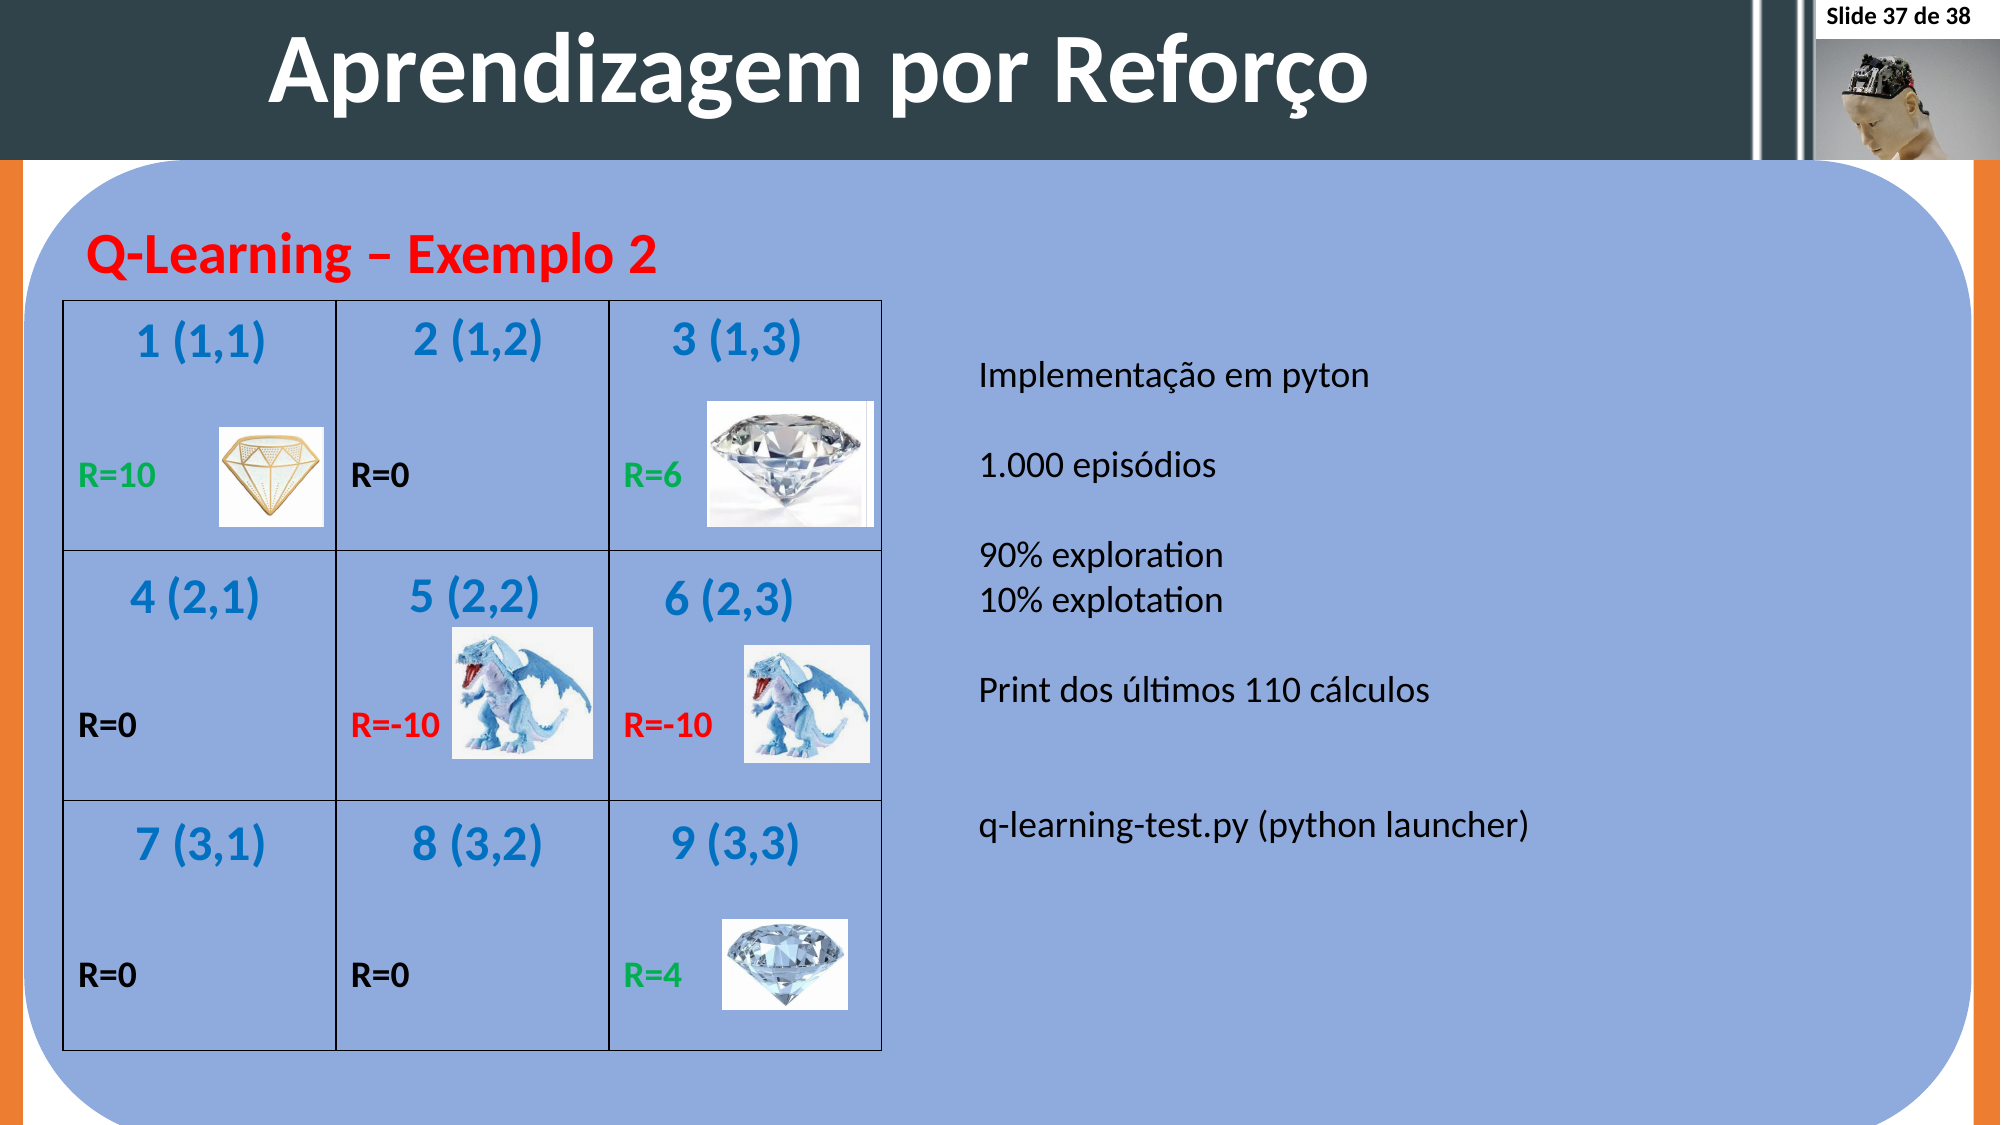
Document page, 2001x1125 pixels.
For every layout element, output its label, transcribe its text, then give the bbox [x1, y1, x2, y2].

table_header R=10 [64, 301, 335, 550]
text_box 1 (1,1) [120, 300, 313, 376]
table_cell R=-10 [337, 551, 608, 800]
picture [744, 645, 870, 763]
text_box [1975, 160, 2000, 1125]
picture [0, 0, 2000, 161]
text_box [22, 161, 156, 1125]
text_box 2 (1,2) [398, 298, 591, 374]
text_box 4 (2,1) [115, 556, 308, 632]
text_box 6 (2,3) [649, 558, 842, 633]
table_header R=6 [610, 301, 881, 550]
table_cell R=0 [337, 801, 608, 1050]
table_header R=0 [337, 301, 608, 550]
text_box 9 (3,3) [655, 801, 848, 877]
picture [219, 427, 325, 527]
text_box [1826, 159, 1975, 1125]
table_cell R=0 [64, 801, 335, 1050]
text_box Q-Learning – Exemplo 2 [23, 159, 1973, 1125]
table_cell R=0 [64, 551, 335, 800]
table_cell R=-10 [610, 551, 881, 800]
text_box 7 (3,1) [120, 803, 313, 878]
text_box [0, 161, 22, 1125]
text_box Implementação em pyton 1.000 episódios 90% exploration 10% explotation Print dos últimos 110 cálculos q-learning-test.py (python launcher) [963, 343, 1771, 853]
picture [707, 401, 874, 527]
text_box 8 (3,2) [397, 803, 590, 878]
table_cell R=4 [610, 801, 881, 1050]
picture [722, 919, 848, 1010]
text_box 3 (1,3) [656, 298, 849, 374]
picture [452, 627, 593, 759]
text_box 5 (2,2) [395, 555, 587, 631]
